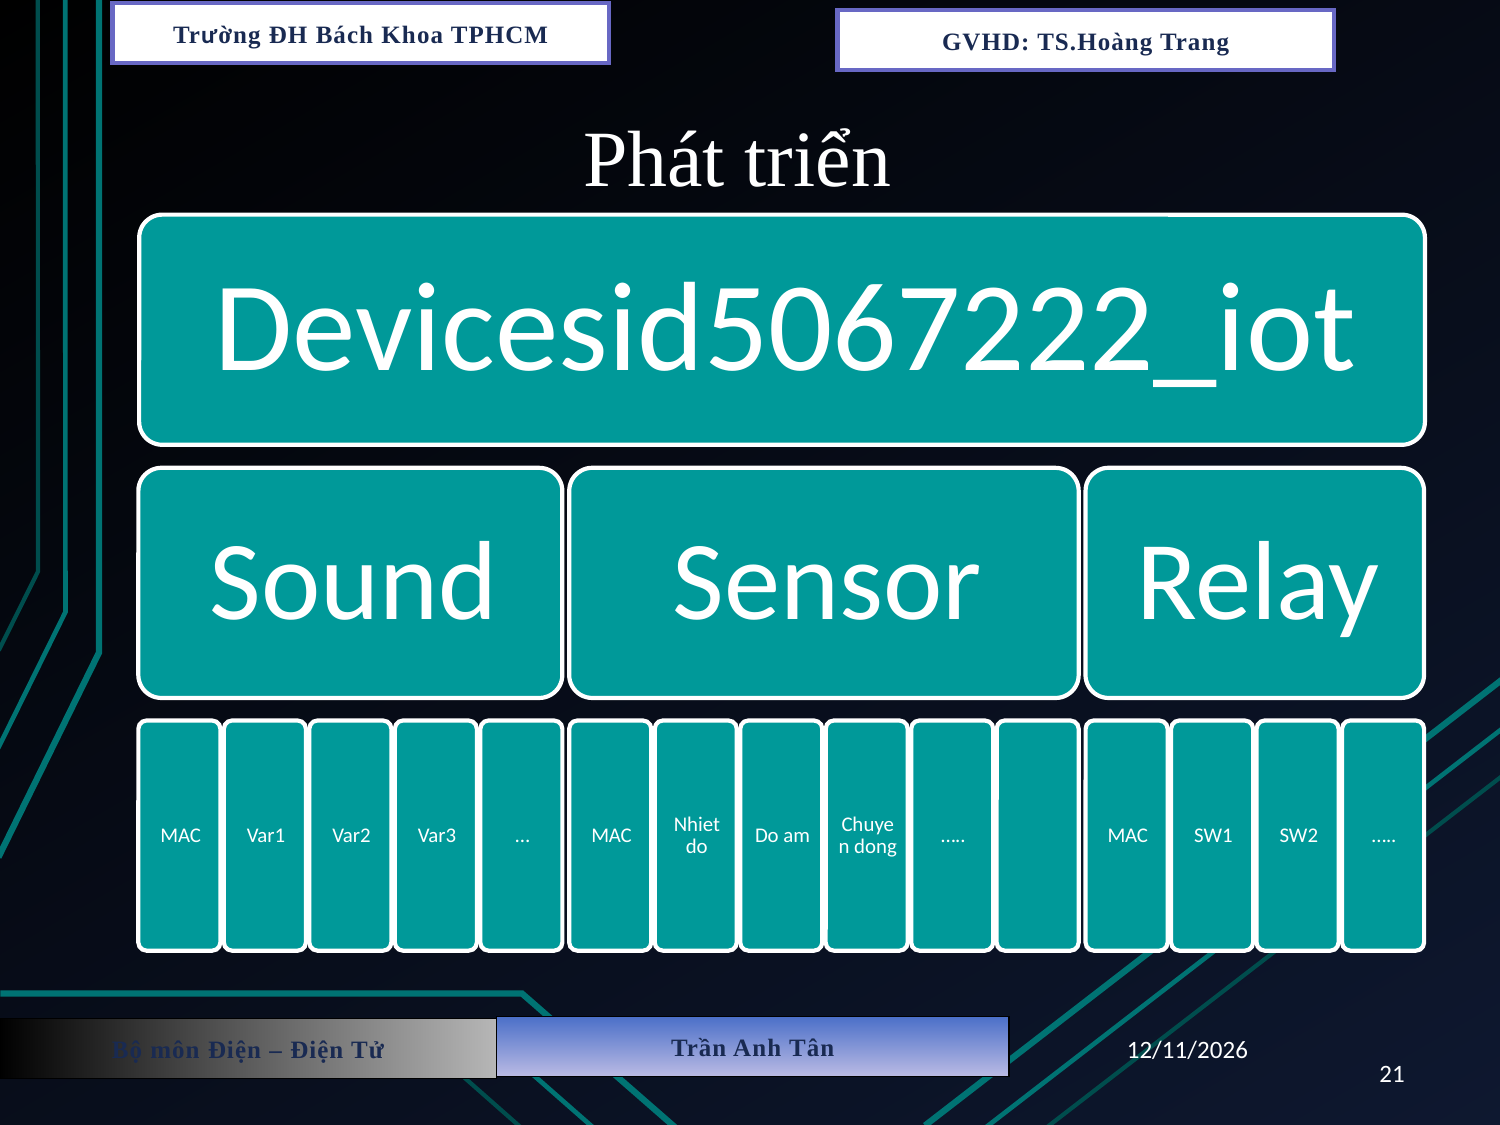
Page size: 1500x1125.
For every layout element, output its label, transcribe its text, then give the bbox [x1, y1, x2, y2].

slide_number 21 [1299, 1042, 1425, 1103]
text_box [137, 214, 1426, 952]
text_box Bộ môn Điện – Điện Tử [0, 1018, 497, 1079]
footer Trần Anh Tân [496, 1016, 1010, 1077]
title Phát triển [200, 95, 1275, 211]
text_box Trường ĐH Bách Khoa TPHCM [110, 1, 611, 65]
text_box GVHD: TS.Hoàng Trang [835, 8, 1336, 72]
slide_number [1012, 1018, 1363, 1079]
